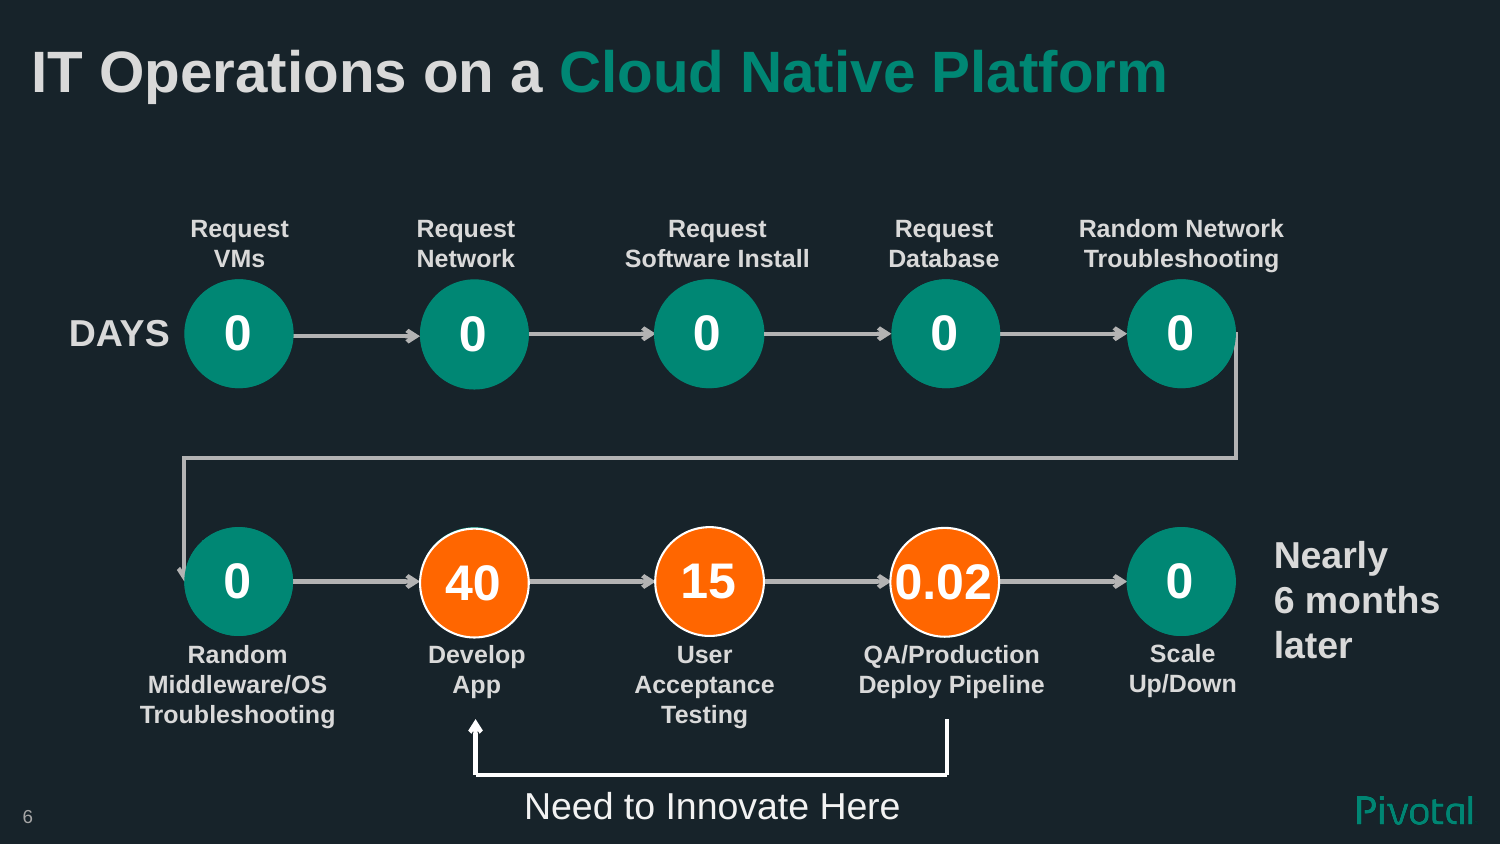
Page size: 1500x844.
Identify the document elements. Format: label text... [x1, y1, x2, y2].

text_box Nearly 6 months later [1258, 524, 1471, 674]
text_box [419, 528, 529, 638]
text_box Random Network Troubleshooting [1034, 204, 1329, 280]
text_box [184, 279, 294, 389]
text_box Request VMs [174, 204, 305, 280]
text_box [184, 526, 294, 637]
slide_number 6 [7, 797, 70, 843]
text_box Request Database [857, 204, 1031, 280]
text_box Need to Innovate Here [509, 774, 958, 835]
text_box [475, 718, 947, 776]
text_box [1126, 526, 1236, 637]
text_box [891, 279, 1001, 389]
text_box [885, 527, 1002, 637]
text_box Develop App [388, 631, 565, 707]
text_box IT Operations on a Cloud Native Platform [16, 26, 1446, 112]
text_box QA/Production Deploy Pipeline [837, 631, 1067, 707]
text_box Request Software Install [607, 204, 828, 280]
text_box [184, 333, 1237, 582]
text_box Request Network [381, 204, 551, 280]
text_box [1126, 279, 1237, 389]
text_box Random Middleware/OS Troubleshooting [118, 631, 357, 737]
picture [1357, 796, 1478, 825]
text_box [419, 280, 529, 390]
text_box Scale Up/Down [1084, 630, 1282, 706]
text_box DAYS [54, 301, 177, 361]
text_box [654, 526, 765, 637]
text_box User Acceptance Testing [593, 631, 816, 717]
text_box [653, 279, 763, 389]
